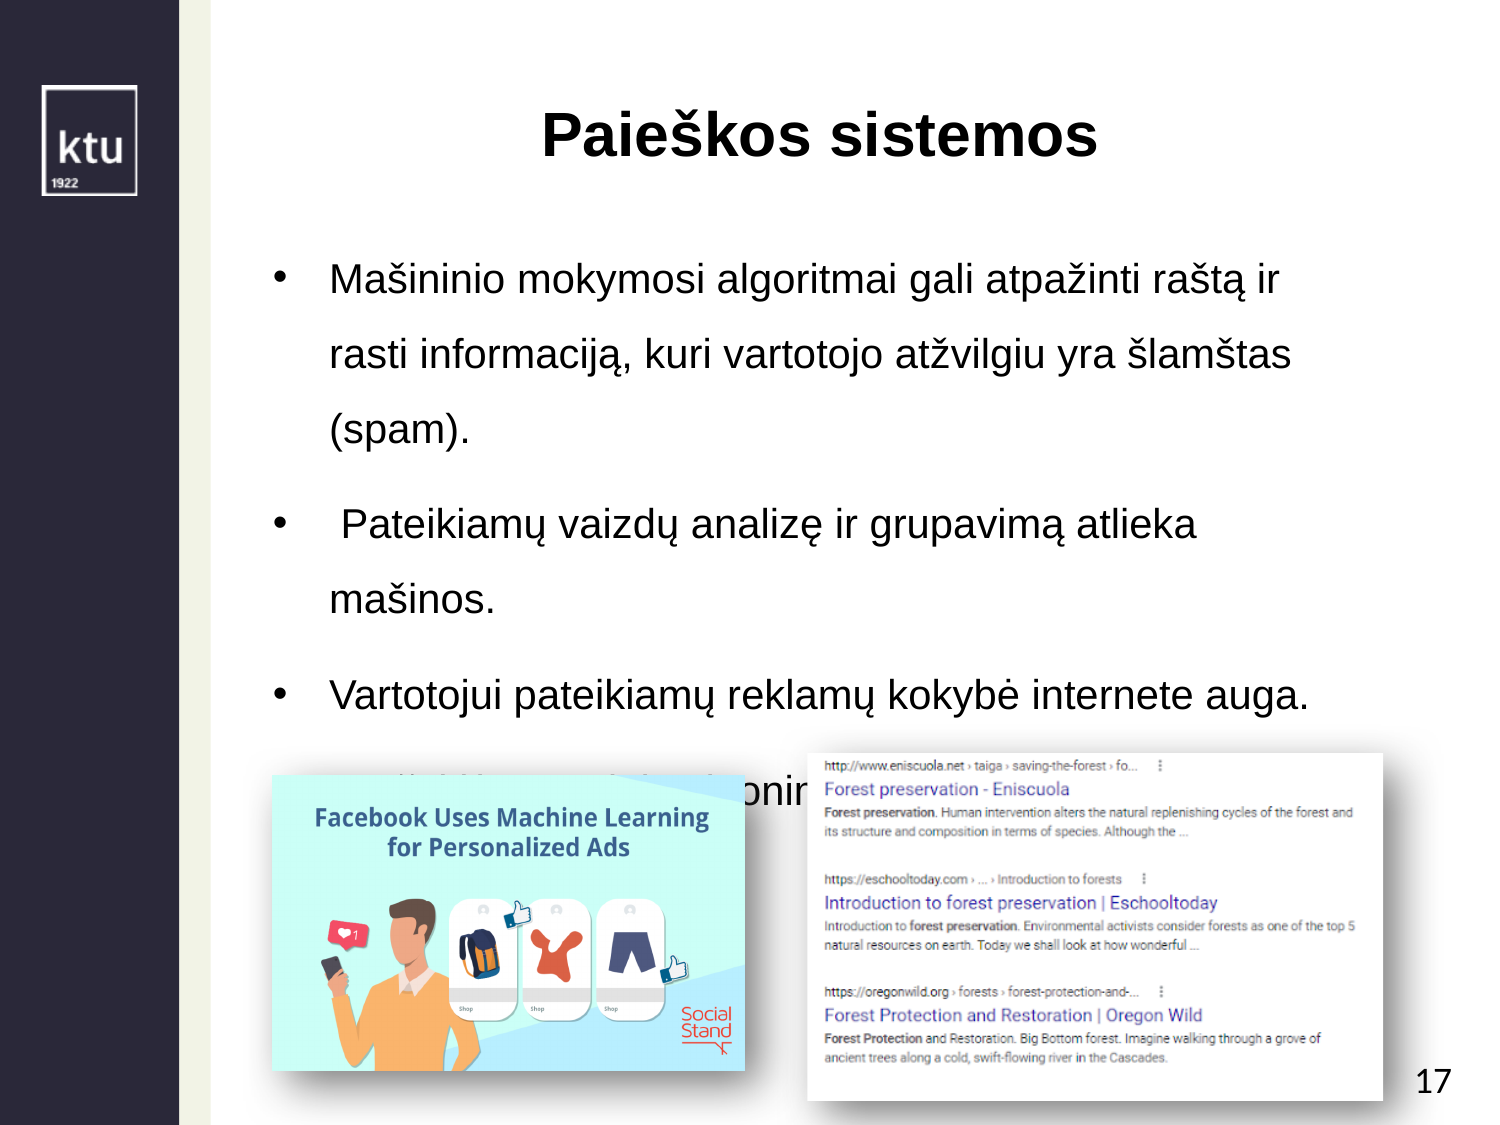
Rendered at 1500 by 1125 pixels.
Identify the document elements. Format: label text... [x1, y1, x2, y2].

text_box 17 [1399, 1048, 1500, 1109]
picture [272, 775, 745, 1071]
picture [807, 753, 1384, 1101]
list Mašininio mokymosi algoritmai gali atpažinti raštą ir rasti informaciją, kuri vartotojo atžvilgiu yra šlamštas (spam). Pateikiamų vaizdų analizę ir grupavimą atlieka mašinos. Vartotojui pateikiamų reklamų kokybė internete auga. Naršyklės naudoja sinonimų identifikavimą. [272, 226, 1384, 777]
list Paieškos sistemos [272, 99, 1384, 213]
